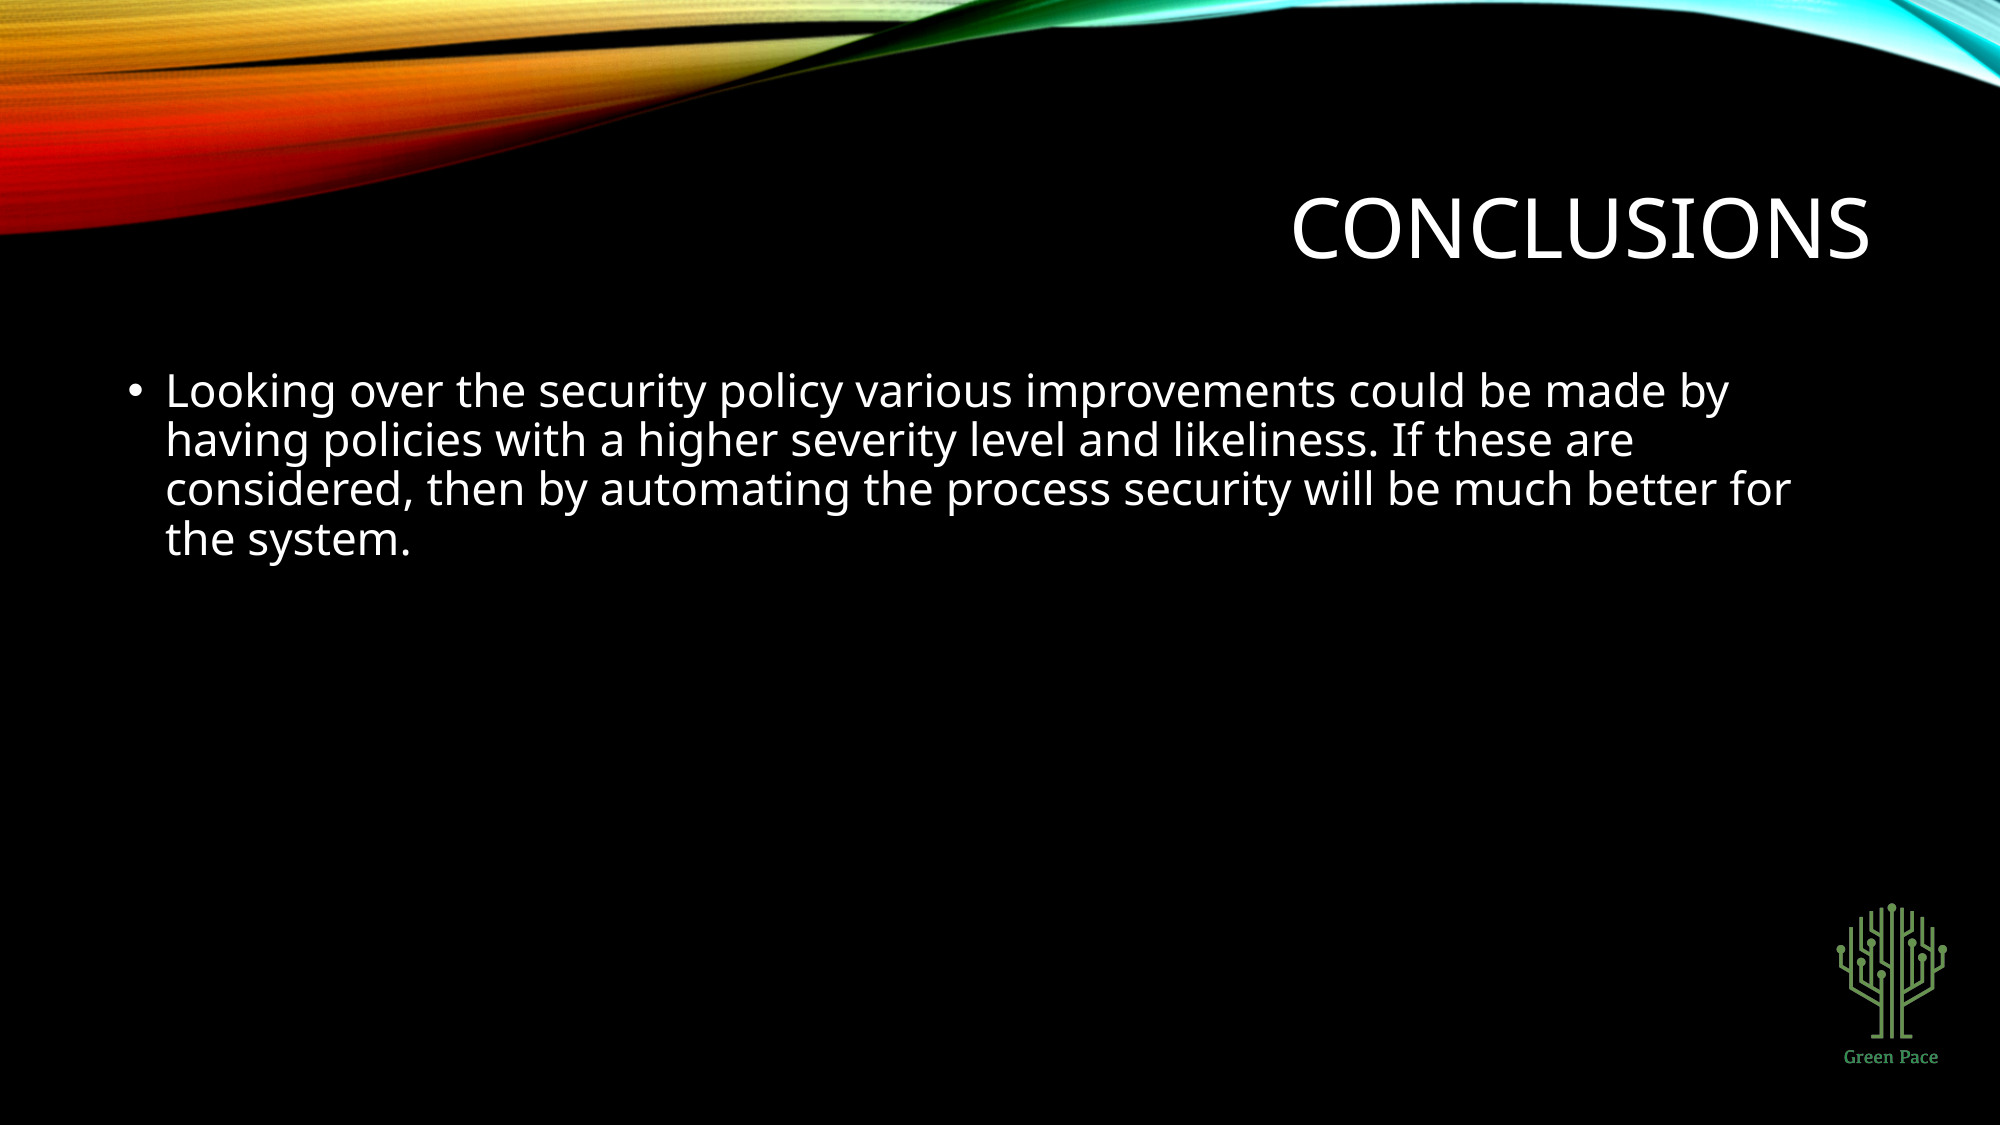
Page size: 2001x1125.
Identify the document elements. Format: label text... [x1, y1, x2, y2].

picture [1817, 892, 1964, 1082]
picture [0, 0, 2000, 237]
list Looking over the security policy various improvements could be made by having policies with a higher severity level and likeliness. If these are considered, then by automating the process security will be much better for the system. [112, 360, 1888, 1021]
title CONCLUSIONS [474, 125, 1888, 338]
